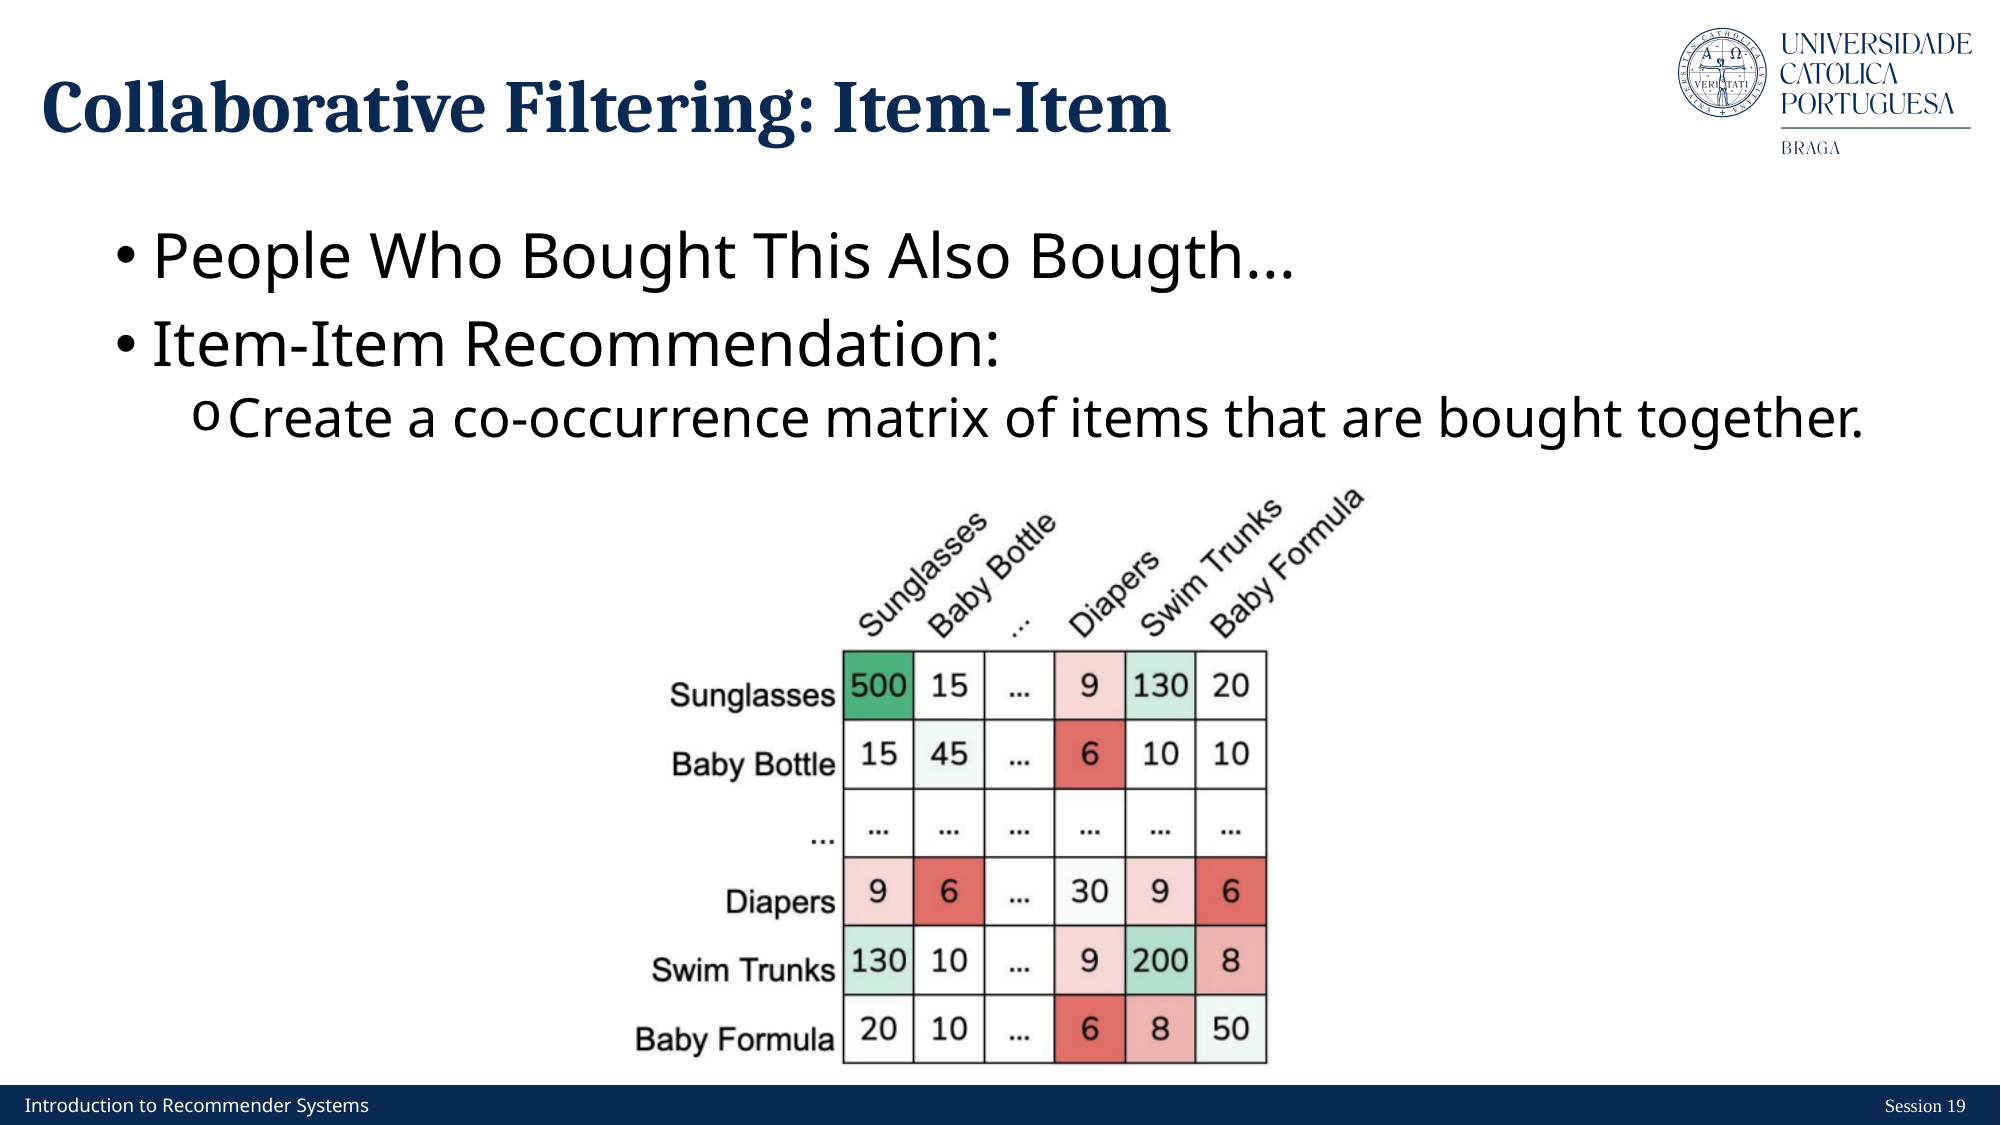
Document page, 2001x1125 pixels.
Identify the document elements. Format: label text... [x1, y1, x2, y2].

picture [622, 479, 1378, 1069]
picture [1672, 18, 1982, 163]
text_box [0, 1085, 2000, 1125]
title Collaborative Filtering: Item-Item [27, 0, 1753, 218]
text_box Session 19 [865, 1086, 1981, 1125]
text_box Introduction to Recommender Systems [9, 1086, 865, 1125]
text_box People Who Bought This Also Bougth... Item-Item Recommendation: Create a co-occurrence matrix of items that are bought together. [100, 216, 1897, 1046]
